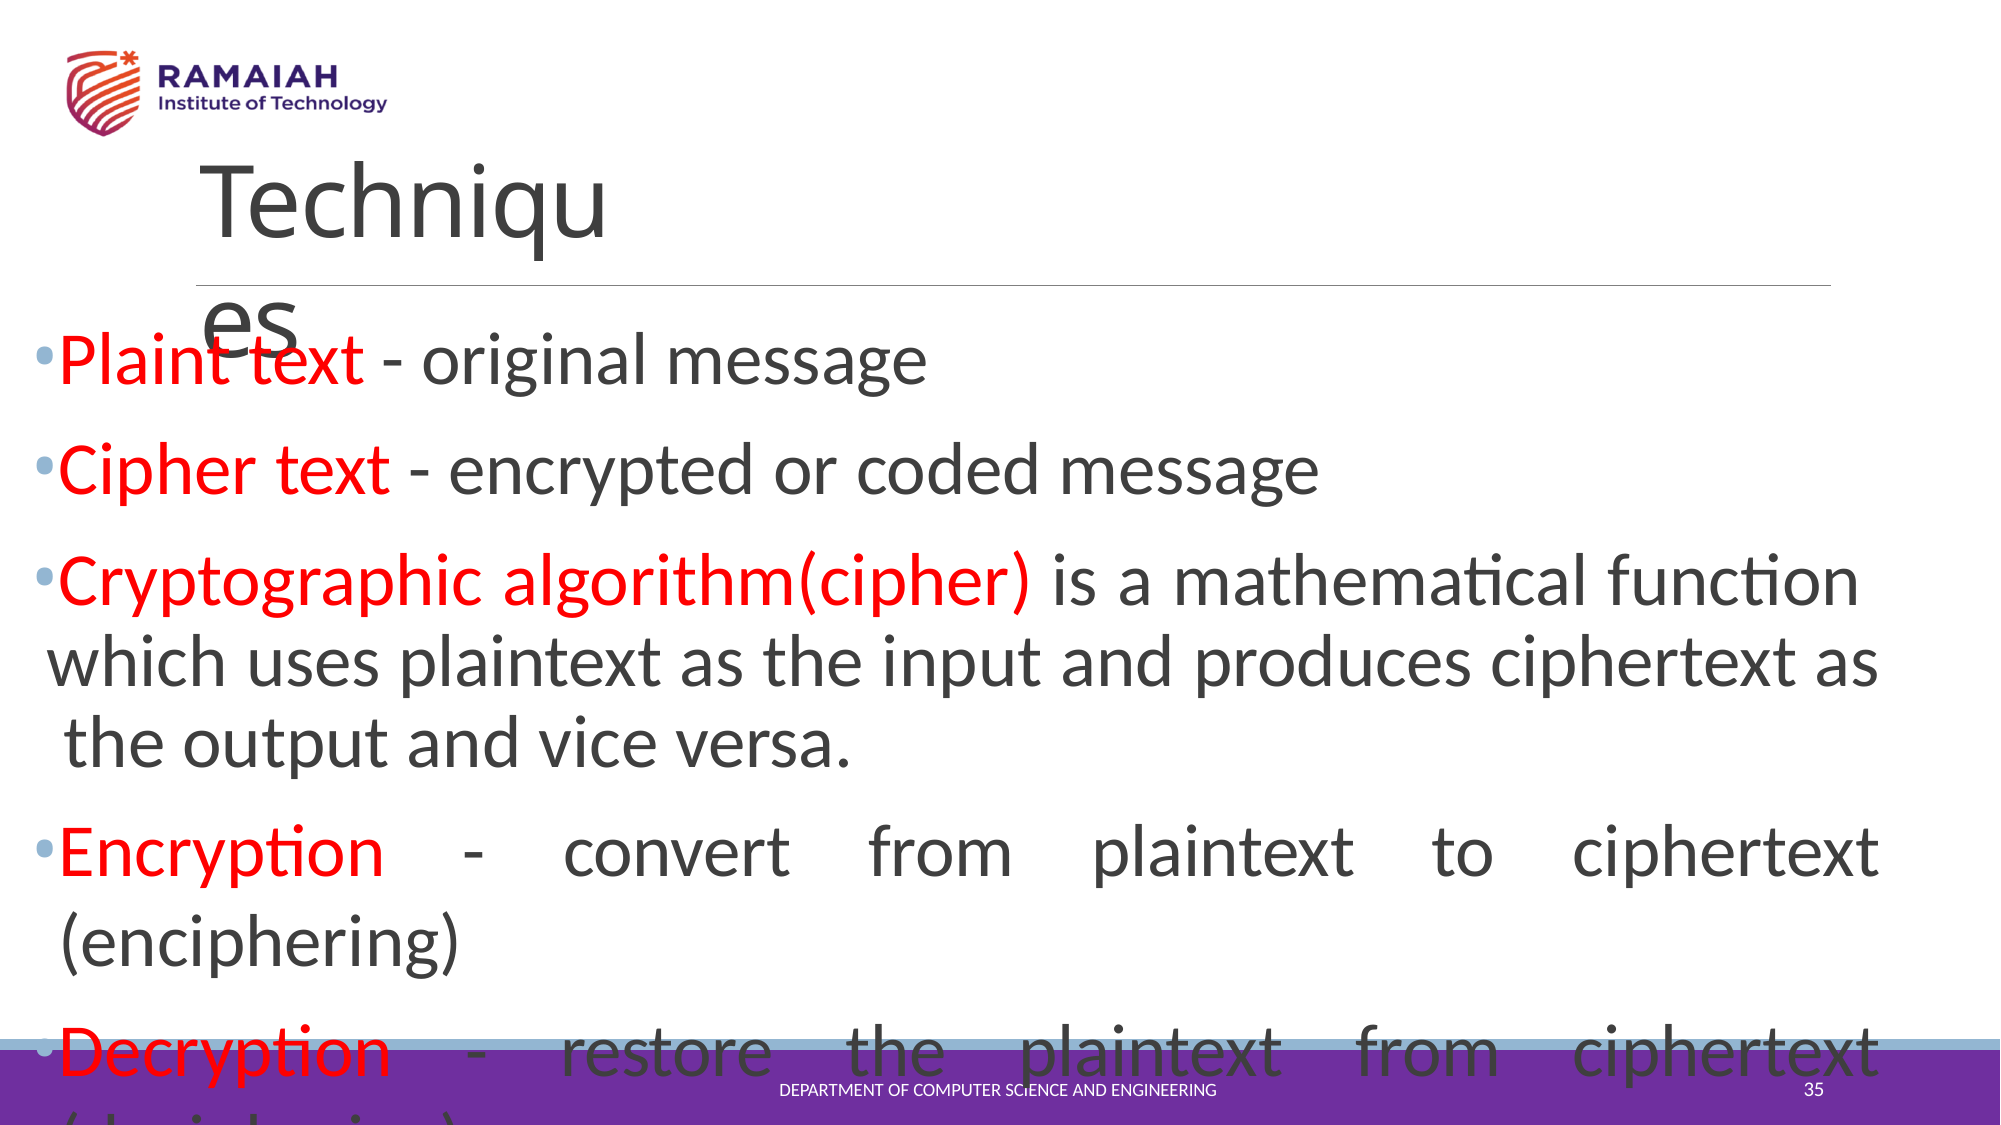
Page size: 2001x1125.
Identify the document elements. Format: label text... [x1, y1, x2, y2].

title Techniques [197, 135, 642, 287]
text_box Plaint text - original message Cipher text - encrypted or coded message Cryptographic algorithm(cipher) is a mathematical function which uses plaintext as the input and produces ciphertext as the output and vice versa. Encryption - convert from plaintext to ciphertext (enciphering) Decryption - restore the plaintext from ciphertext (deciphering) [29, 287, 1984, 1125]
picture [65, 49, 388, 137]
